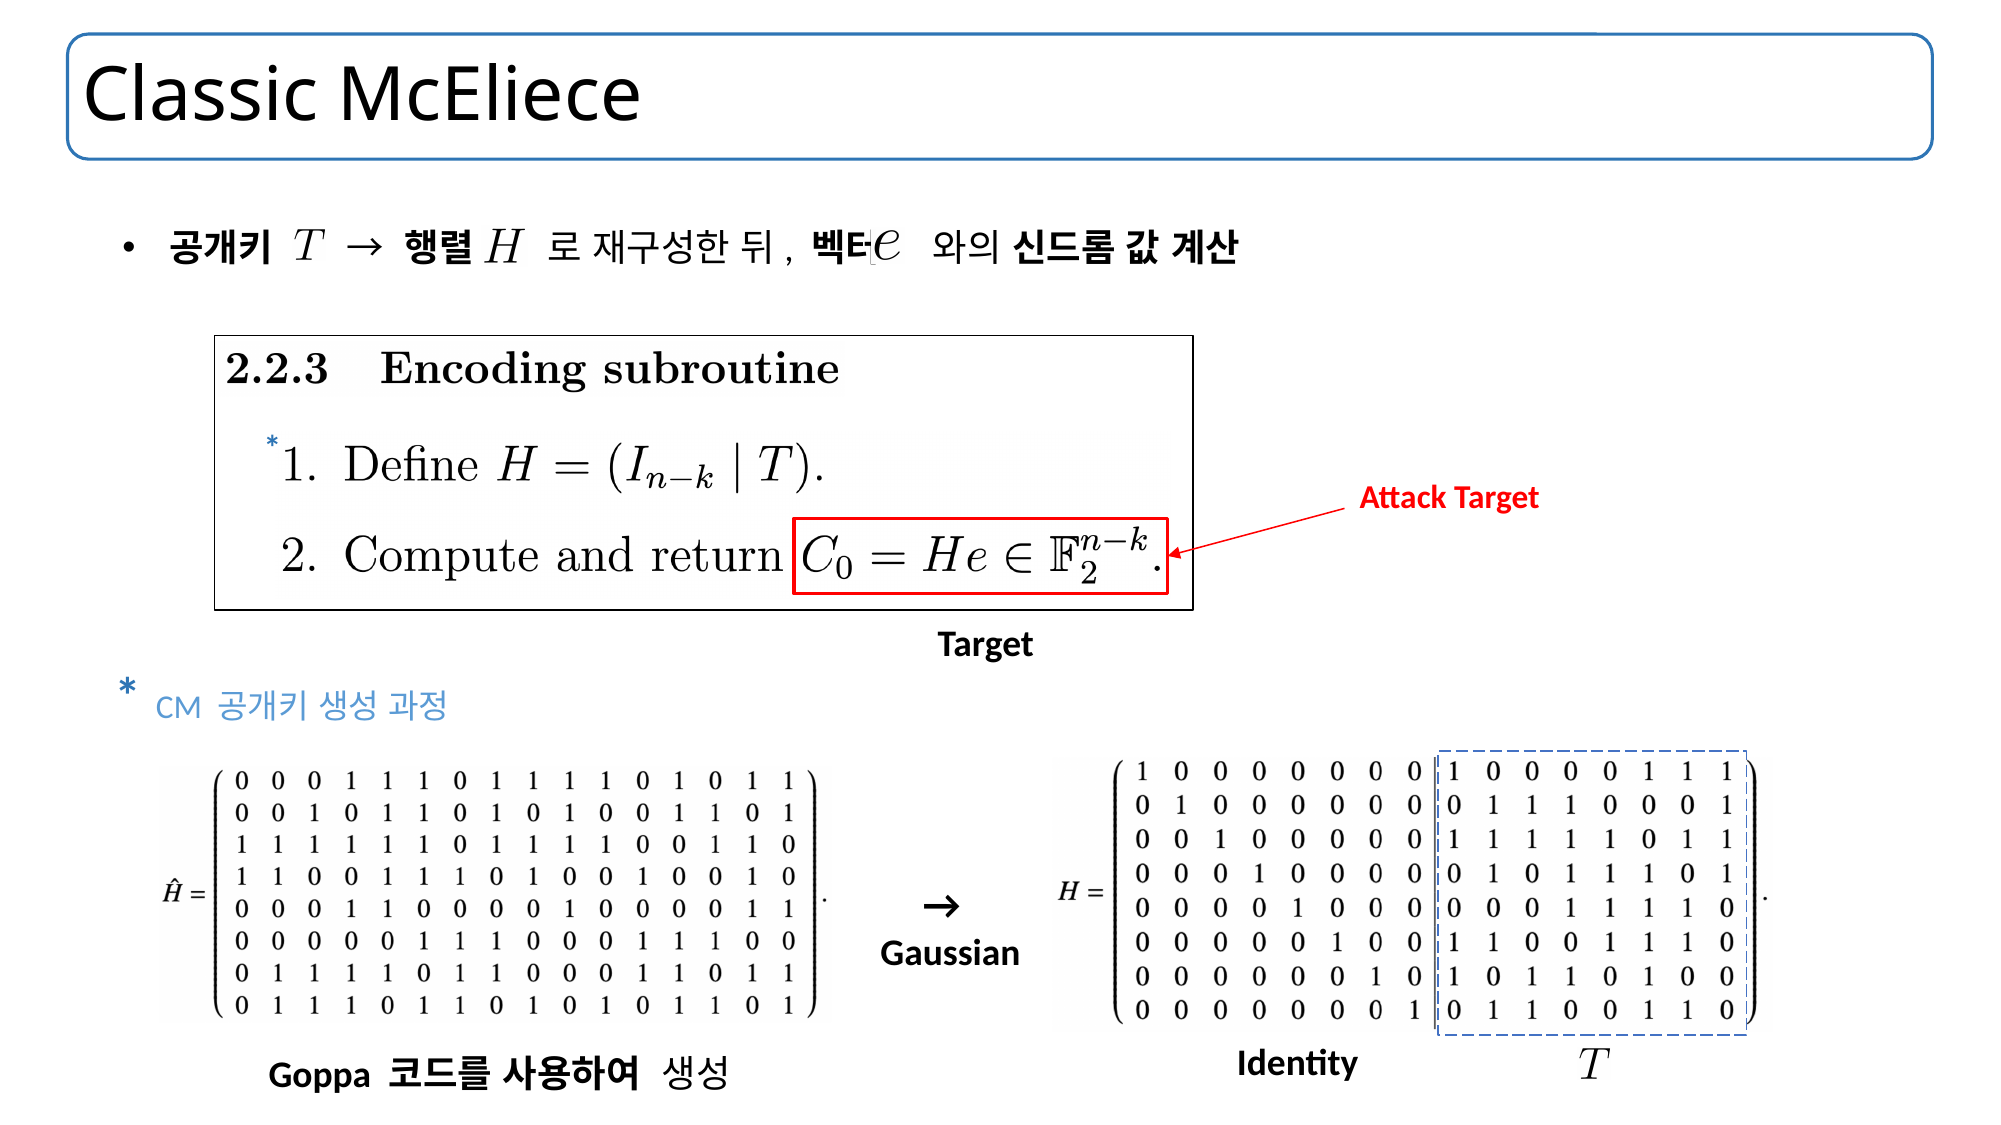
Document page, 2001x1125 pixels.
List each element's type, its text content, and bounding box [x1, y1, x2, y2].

text_box Attack Target [1344, 460, 1773, 531]
text_box 공개키 → 행렬 로 재구성한 뒤, 벡터 와의 신드롬 값 계산 [88, 209, 1920, 330]
text_box * [99, 647, 198, 741]
text_box Target [922, 604, 1143, 679]
picture [159, 766, 832, 1023]
text_box CM 공개키 생성 과정 [141, 678, 465, 733]
text_box Identity [1221, 1032, 1386, 1098]
picture [871, 227, 905, 264]
text_box [1438, 751, 1747, 757]
text_box Goppa 코드를 사용하여 생성 [253, 1035, 787, 1111]
text_box → Gaussian [856, 863, 1052, 988]
picture [481, 225, 528, 267]
picture [1577, 1047, 1611, 1080]
picture [292, 228, 326, 261]
title Classic McEliece [67, 34, 1933, 160]
text_box [214, 335, 1193, 610]
picture [1052, 757, 1773, 1032]
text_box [1167, 508, 1345, 556]
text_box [218, 341, 1171, 599]
text_box [1438, 1032, 1747, 1036]
